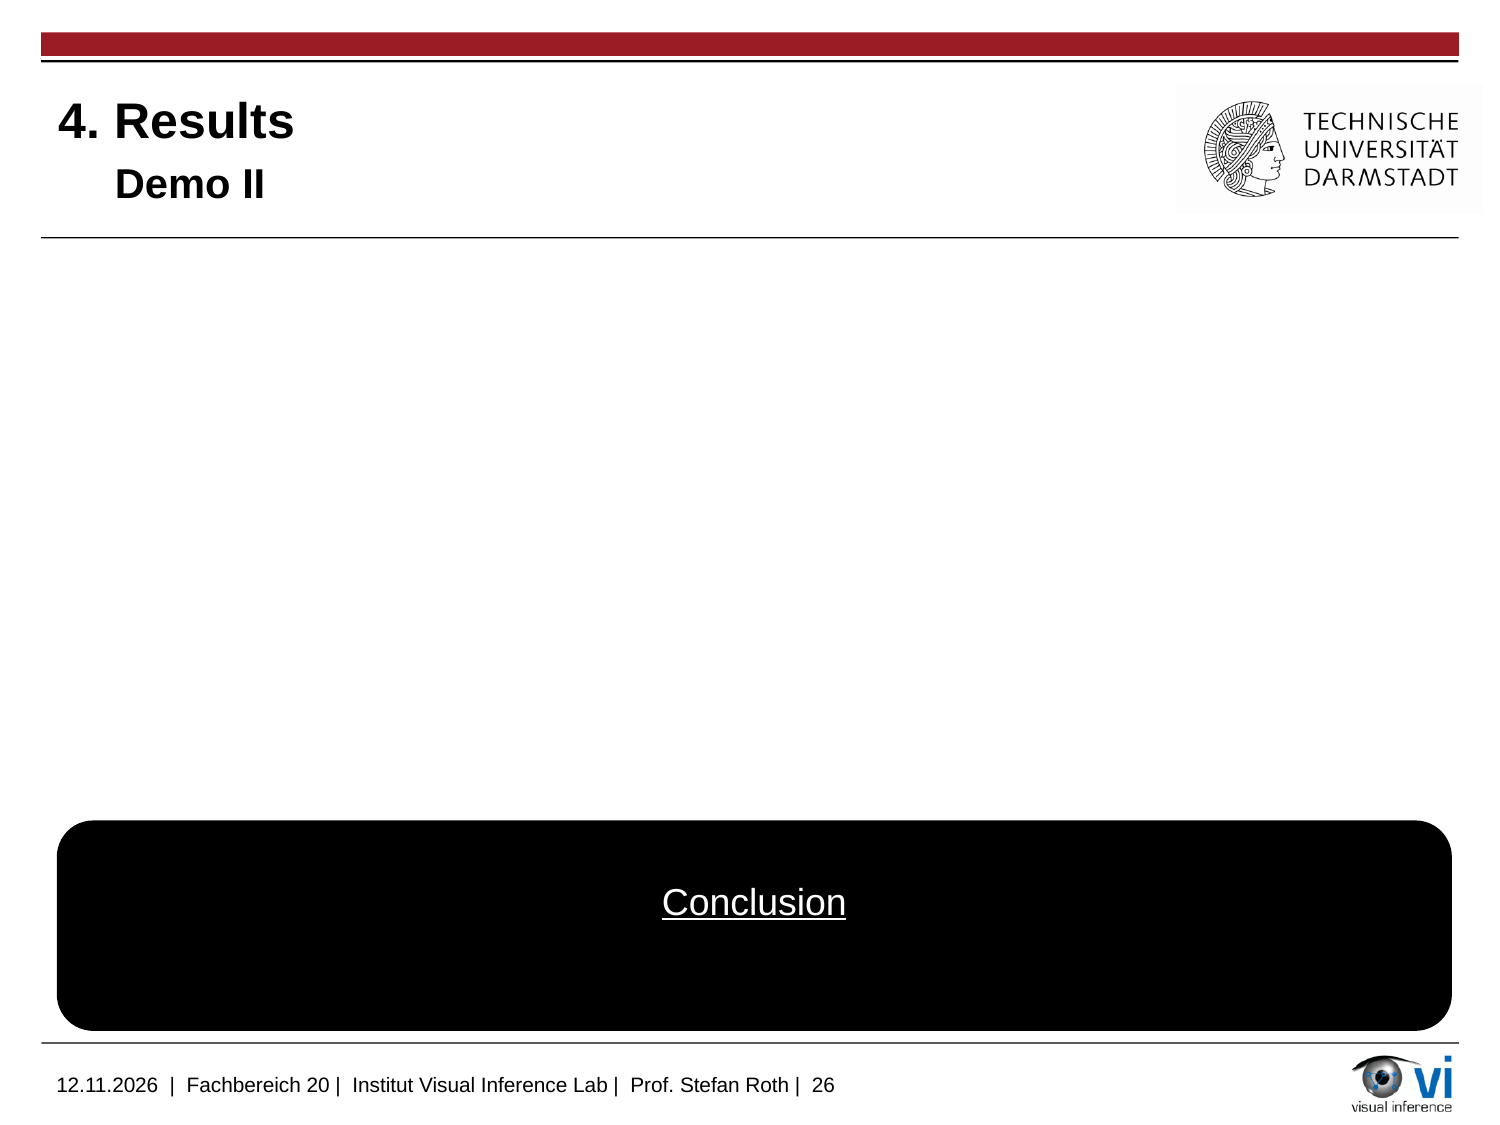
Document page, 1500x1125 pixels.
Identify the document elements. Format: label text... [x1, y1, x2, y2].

picture [1175, 84, 1483, 214]
title 4. Results Demo II [58, 79, 1149, 218]
text_box Conclusion [56, 820, 1452, 1031]
picture [1351, 1055, 1500, 1112]
